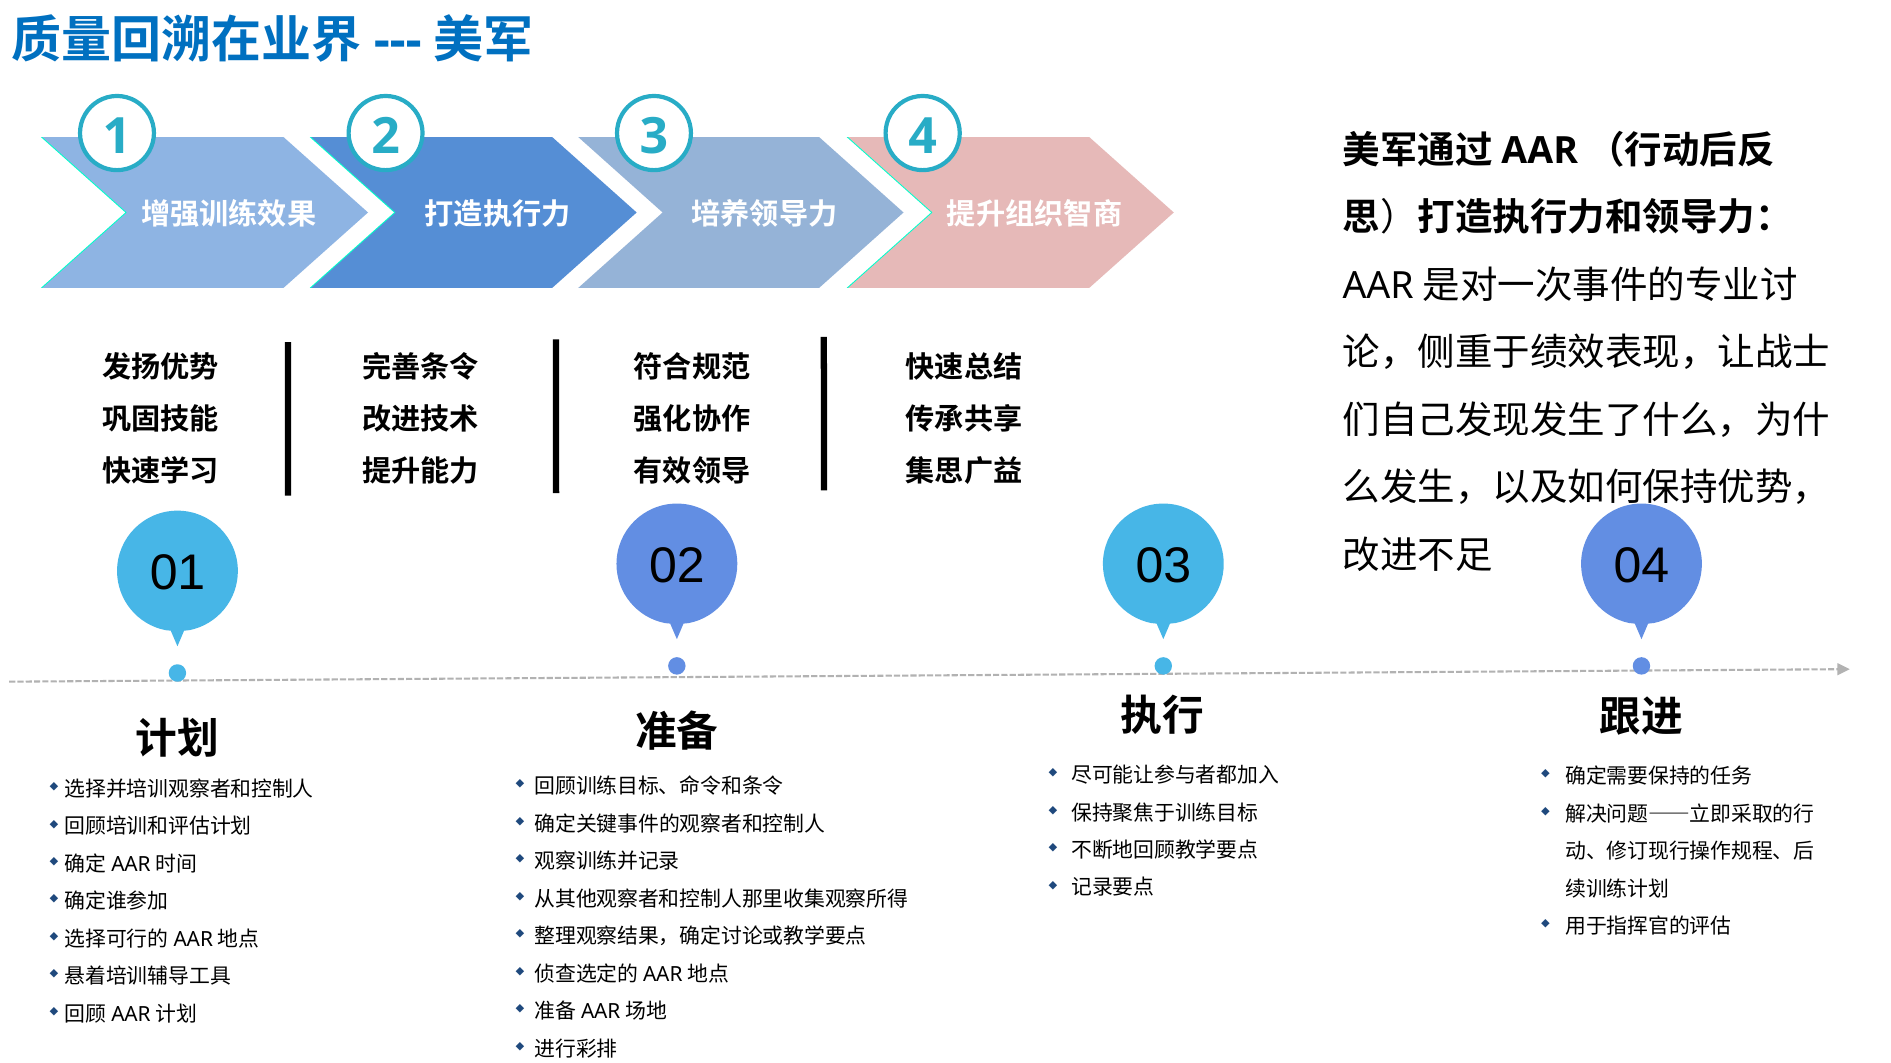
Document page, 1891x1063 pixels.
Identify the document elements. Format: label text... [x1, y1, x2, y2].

text_box 02 [668, 657, 686, 675]
text_box 计划 [47, 686, 308, 774]
text_box 回顾训练目标、命令和条令 确定关键事件的观察者和控制人 观察训练并记录 从其他观察者和控制人那里收集观察所得 整理观察结果，确定讨论或教学要点 侦查选定的AAR地点 准备AAR场地 进行彩排 [514, 760, 934, 1061]
text_box [1836, 663, 1850, 676]
text_box 03 [1155, 657, 1172, 663]
text_box 质量回溯在业界---美军 [0, 0, 549, 75]
text_box 04 [1633, 657, 1650, 664]
text_box 03 [1102, 504, 1224, 640]
text_box 01 [117, 544, 238, 647]
text_box 美军通过AAR（行动后反思）打造执行力和领导力：AAR是对一次事件的专业讨论，侧重于绩效表现，让战士们自己发现发生了什么，为什么发生，以及如何保持优势，改进不足 [1327, 96, 1850, 584]
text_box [39, 95, 1174, 544]
text_box 01 [168, 664, 187, 682]
text_box 跟进 [1511, 664, 1772, 752]
text_box 执行 [1032, 663, 1293, 751]
text_box 选择并培训观察者和控制人 回顾培训和评估计划 确定AAR时间 确定谁参加 选择可行的AAR地点 悬着培训辅导工具 回顾AAR计划 [48, 763, 325, 1026]
text_box 04 [1581, 503, 1702, 640]
text_box 确定需要保持的任务 解决问题——立即采取的行动、修订现行操作规程、后续训练计划 用于指挥官的评估 [1540, 750, 1817, 938]
text_box 尽可能让参与者都加入 保持聚焦于训练目标 不断地回顾教学要点 记录要点 [1047, 749, 1324, 900]
text_box 准备 [547, 679, 807, 760]
text_box 02 [616, 544, 738, 640]
